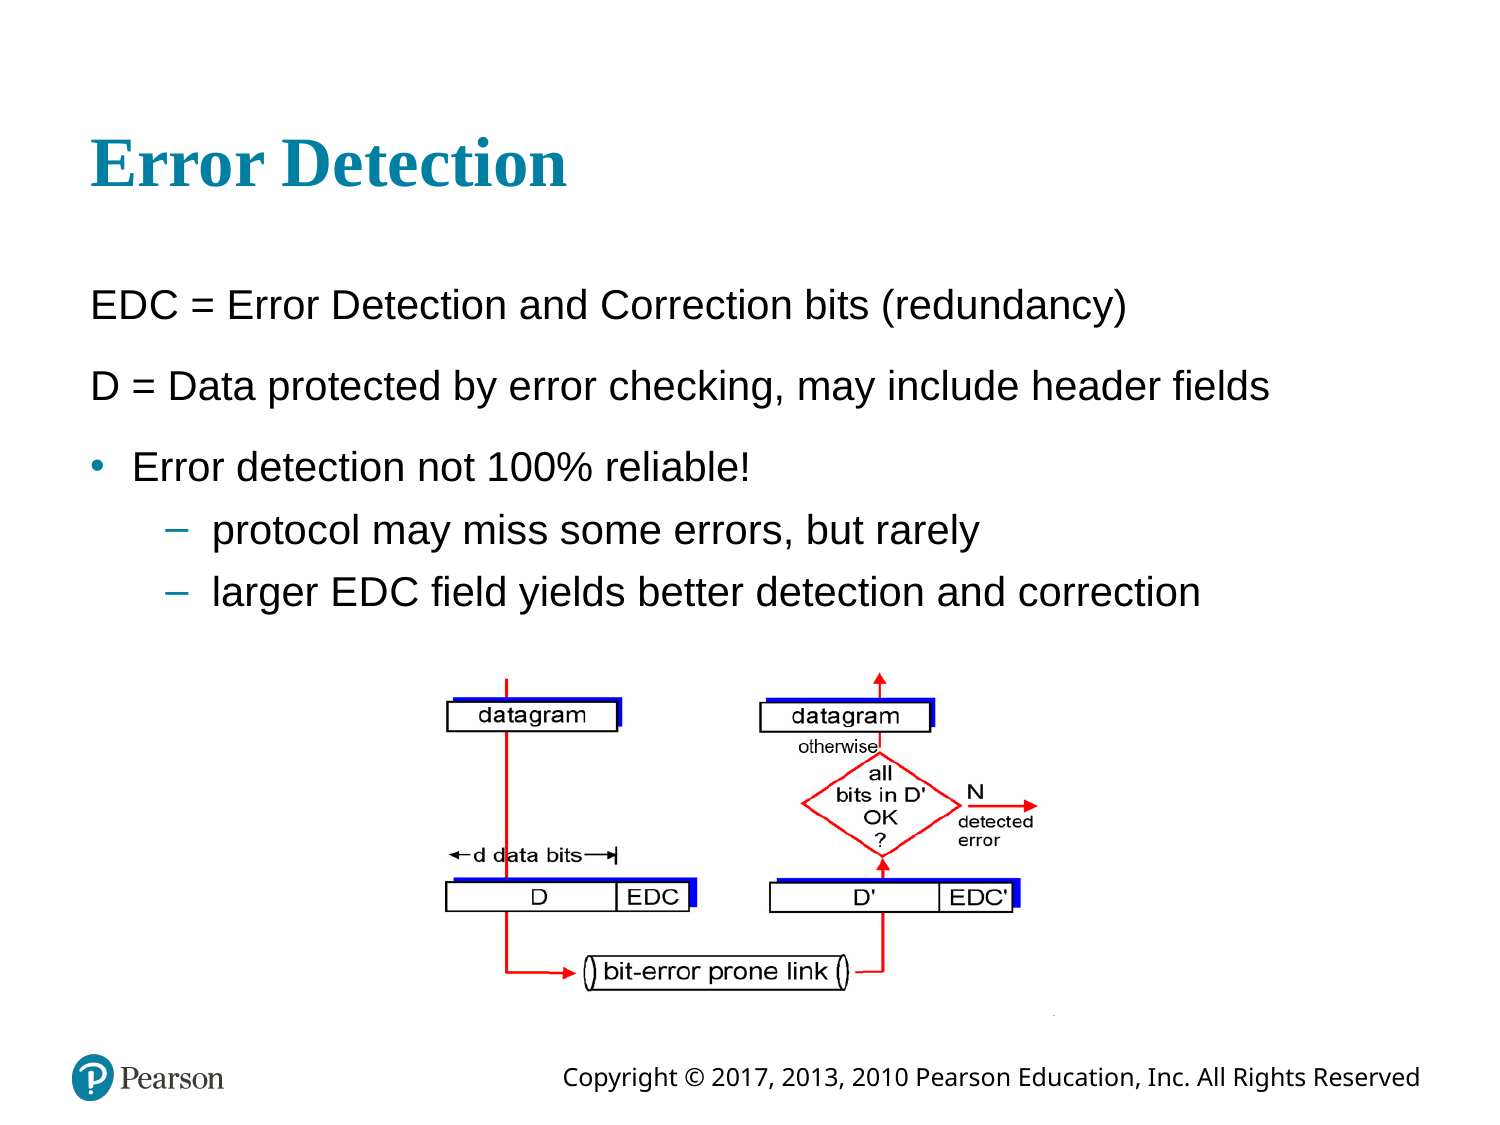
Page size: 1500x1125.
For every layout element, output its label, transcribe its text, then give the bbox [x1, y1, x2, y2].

picture [72, 1087, 83, 1101]
picture [444, 671, 1055, 1016]
title Error Detection [75, 35, 1425, 216]
picture [80, 1063, 106, 1088]
picture [72, 1054, 88, 1070]
list E D C = Error Detection and Correction bits (redundancy) D = Data protected by error checking, may include header fields Error detection not 100% reliable! protocol may miss some errors, but rarely larger E D C field yields better detection and correction [75, 262, 1425, 639]
picture [98, 1054, 224, 1101]
